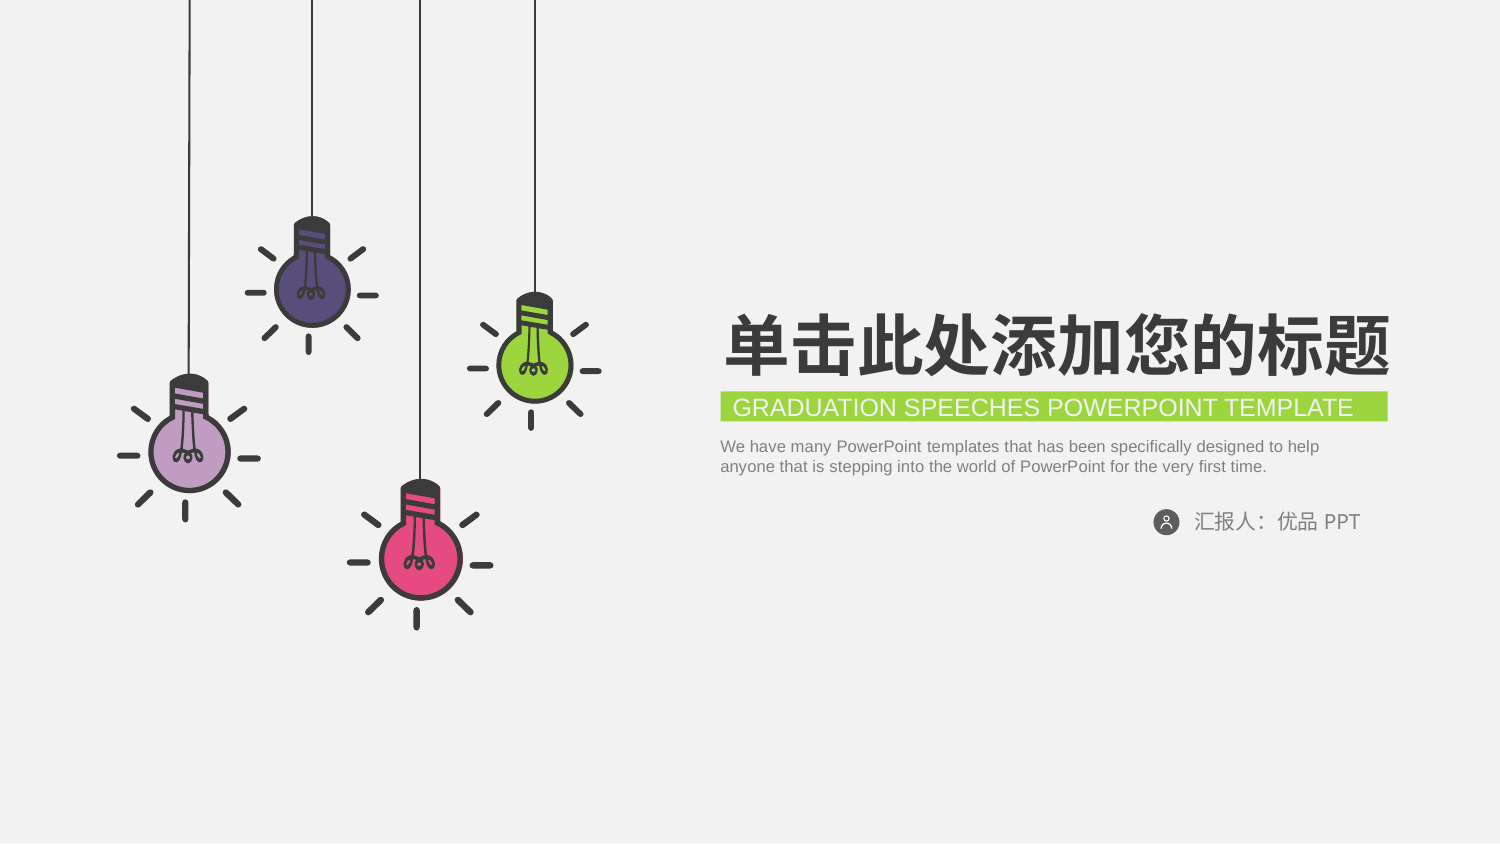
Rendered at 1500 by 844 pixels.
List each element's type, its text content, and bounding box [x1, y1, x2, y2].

text_box We have many PowerPoint templates that has been specifically designed to help anyone that is stepping into the world of PowerPoint for the very first time. [720, 435, 1335, 476]
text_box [116, 0, 262, 523]
text_box GRADUATION SPEECHES POWERPOINT TEMPLATE [720, 391, 1388, 422]
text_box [1153, 508, 1180, 536]
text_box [265, 0, 341, 356]
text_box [466, 0, 602, 432]
text_box 汇报人：优品PPT [1179, 501, 1375, 542]
text_box 单击此处添加您的标题 [723, 296, 1407, 392]
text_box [346, 0, 494, 631]
